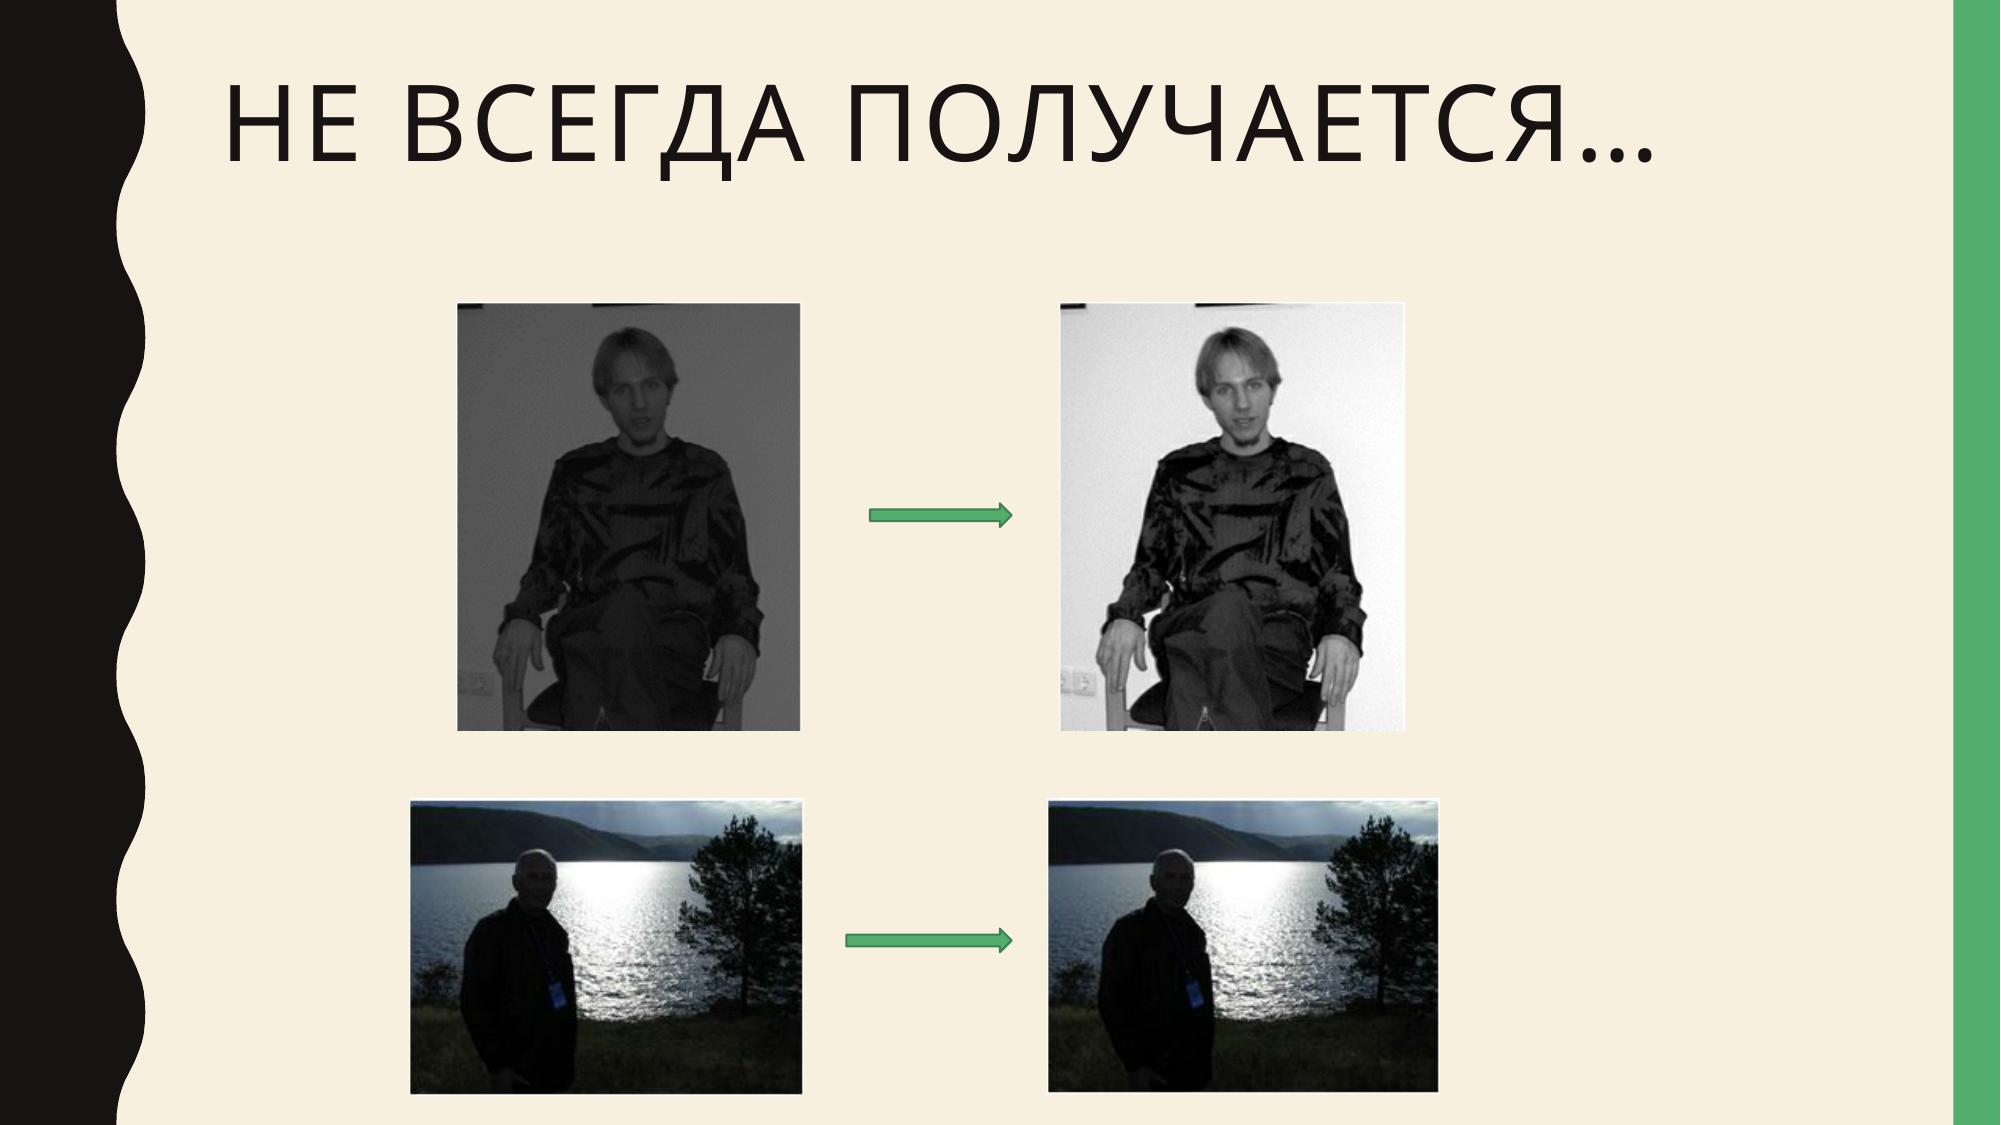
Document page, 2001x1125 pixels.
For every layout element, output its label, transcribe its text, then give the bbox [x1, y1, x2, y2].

title Не всегда получается… [205, 62, 1875, 308]
picture [1059, 302, 1405, 731]
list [456, 302, 802, 731]
picture [1047, 798, 1440, 1095]
text_box [868, 502, 1013, 528]
text_box [845, 927, 1013, 954]
picture [409, 798, 804, 1096]
